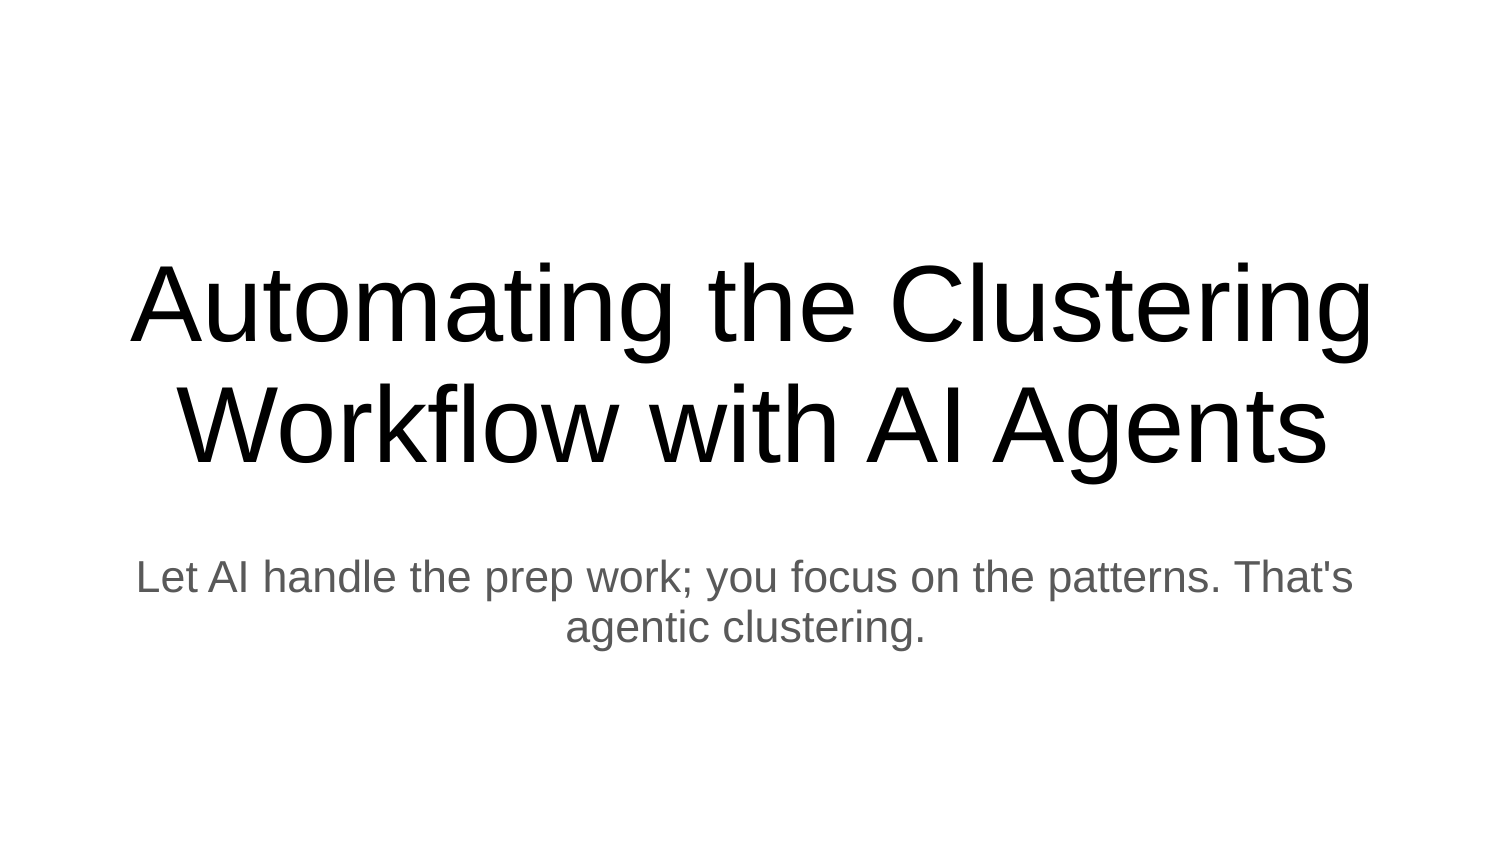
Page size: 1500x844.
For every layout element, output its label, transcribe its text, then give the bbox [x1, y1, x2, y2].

title Automating the Clustering Workflow with AI Agents [54, 164, 1453, 501]
subtitle Let AI handle the prep work; you focus on the patterns. That's agentic clustering. [47, 536, 1446, 667]
